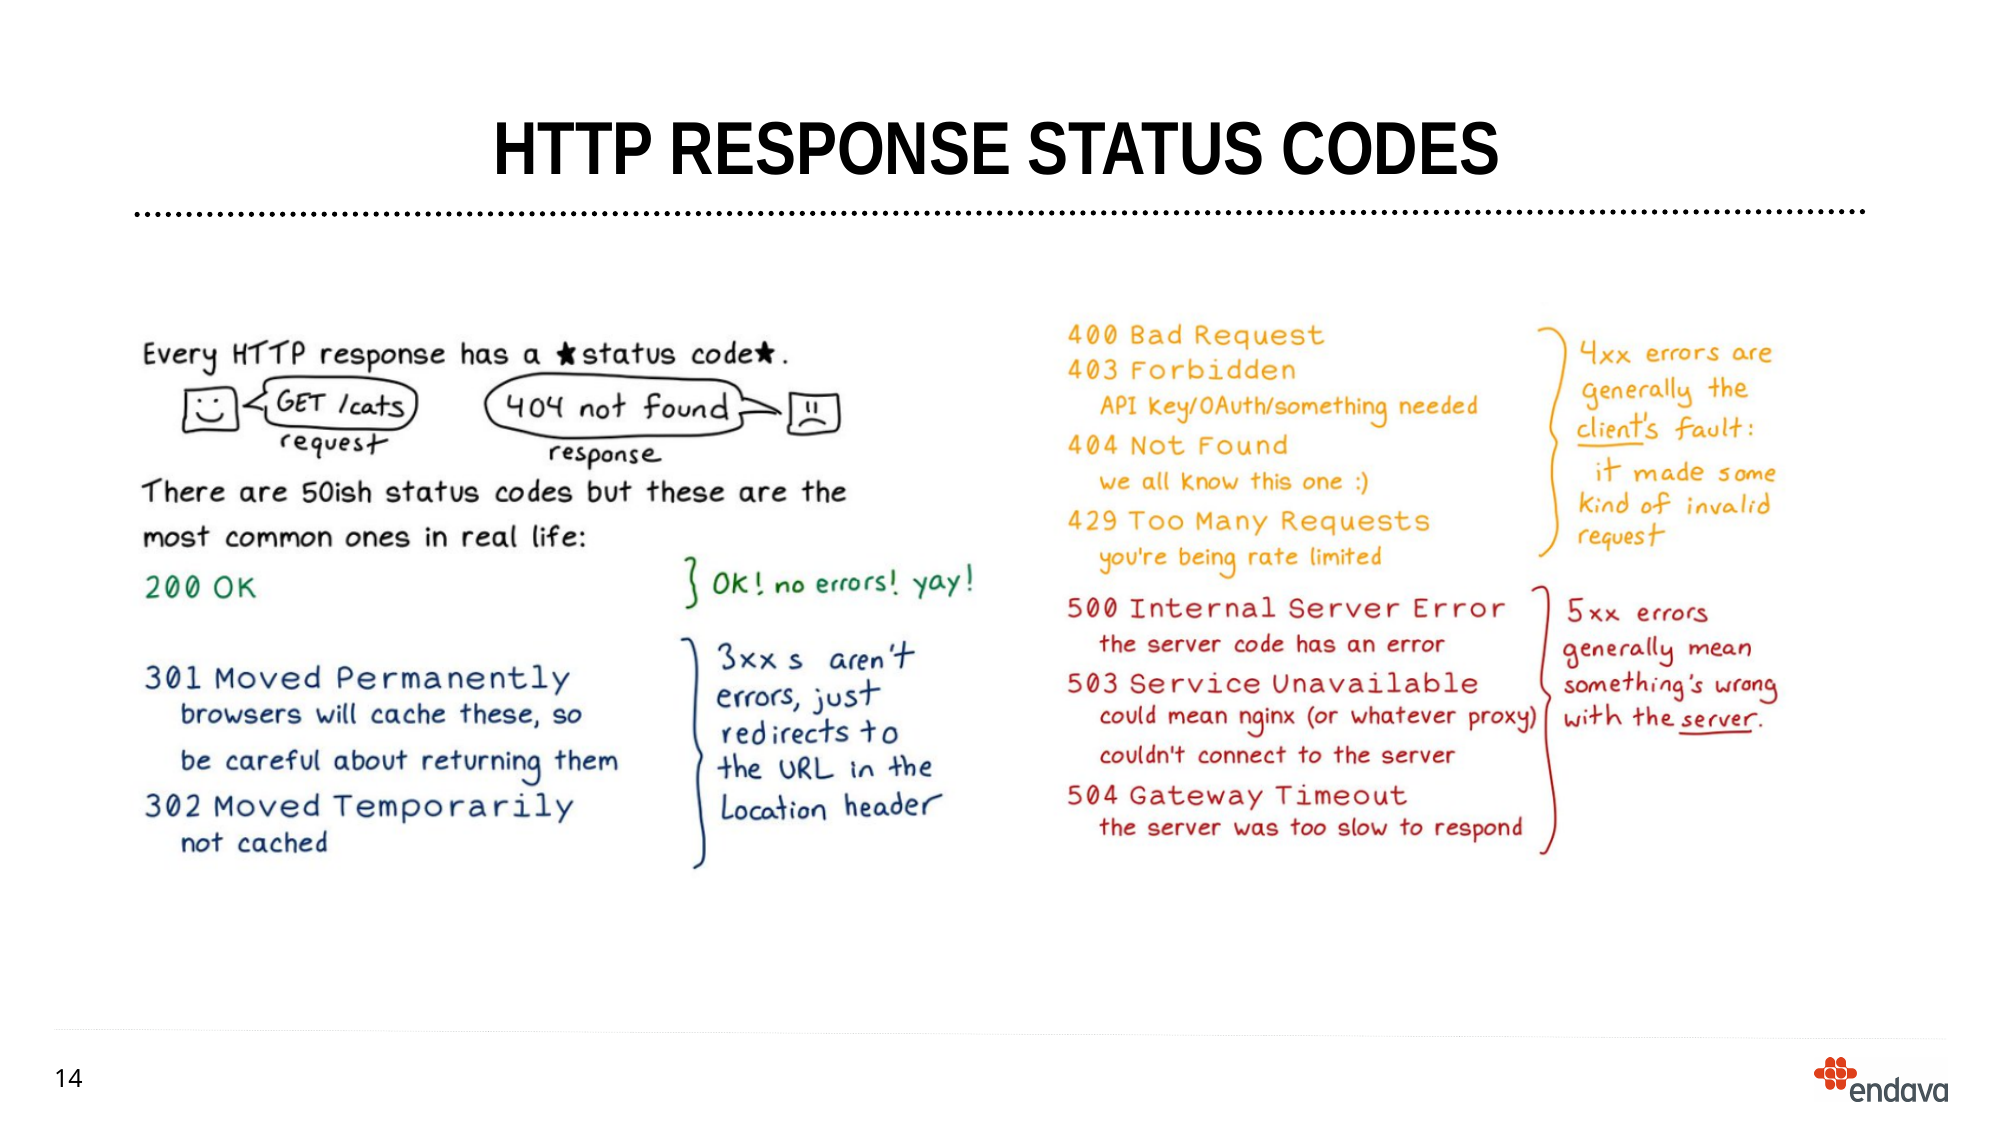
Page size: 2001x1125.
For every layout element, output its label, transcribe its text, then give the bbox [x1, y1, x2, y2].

picture [1019, 302, 1835, 882]
picture [1814, 1057, 1948, 1102]
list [76, 313, 1019, 882]
title HTTP RESPONSE status codes [198, 26, 1812, 195]
